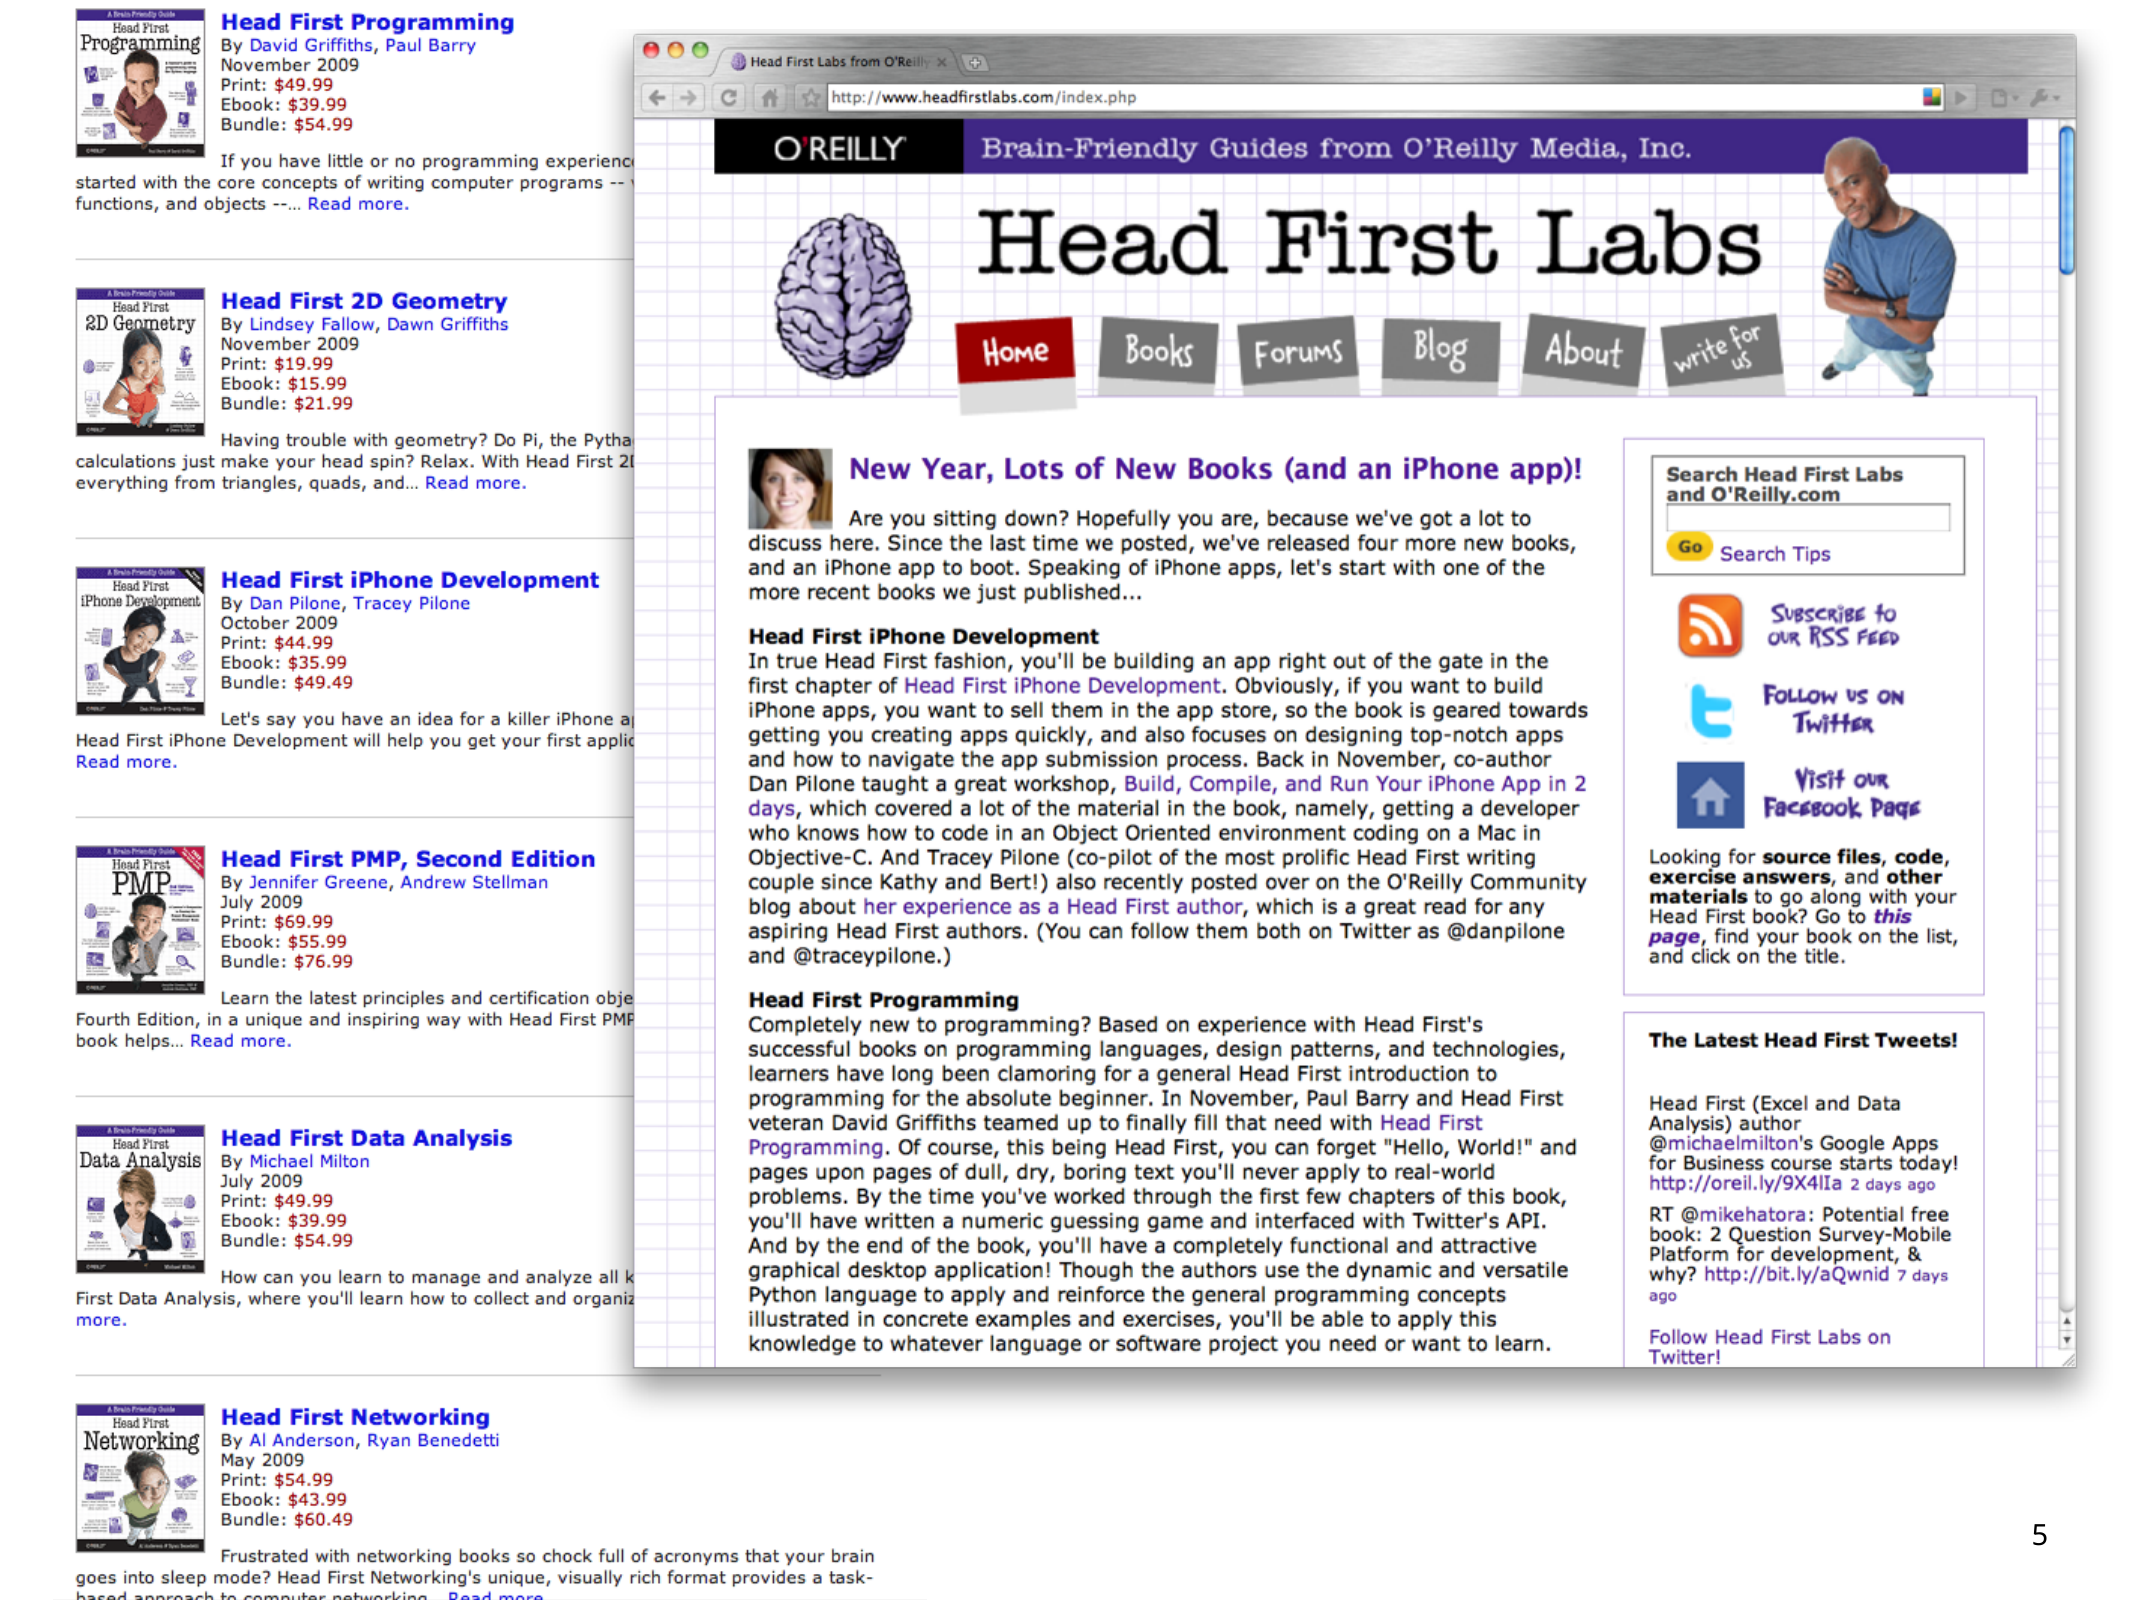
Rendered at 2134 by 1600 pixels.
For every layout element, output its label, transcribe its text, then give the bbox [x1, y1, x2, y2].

picture [53, 0, 2124, 1600]
slide_number 5 [2012, 1508, 2064, 1559]
